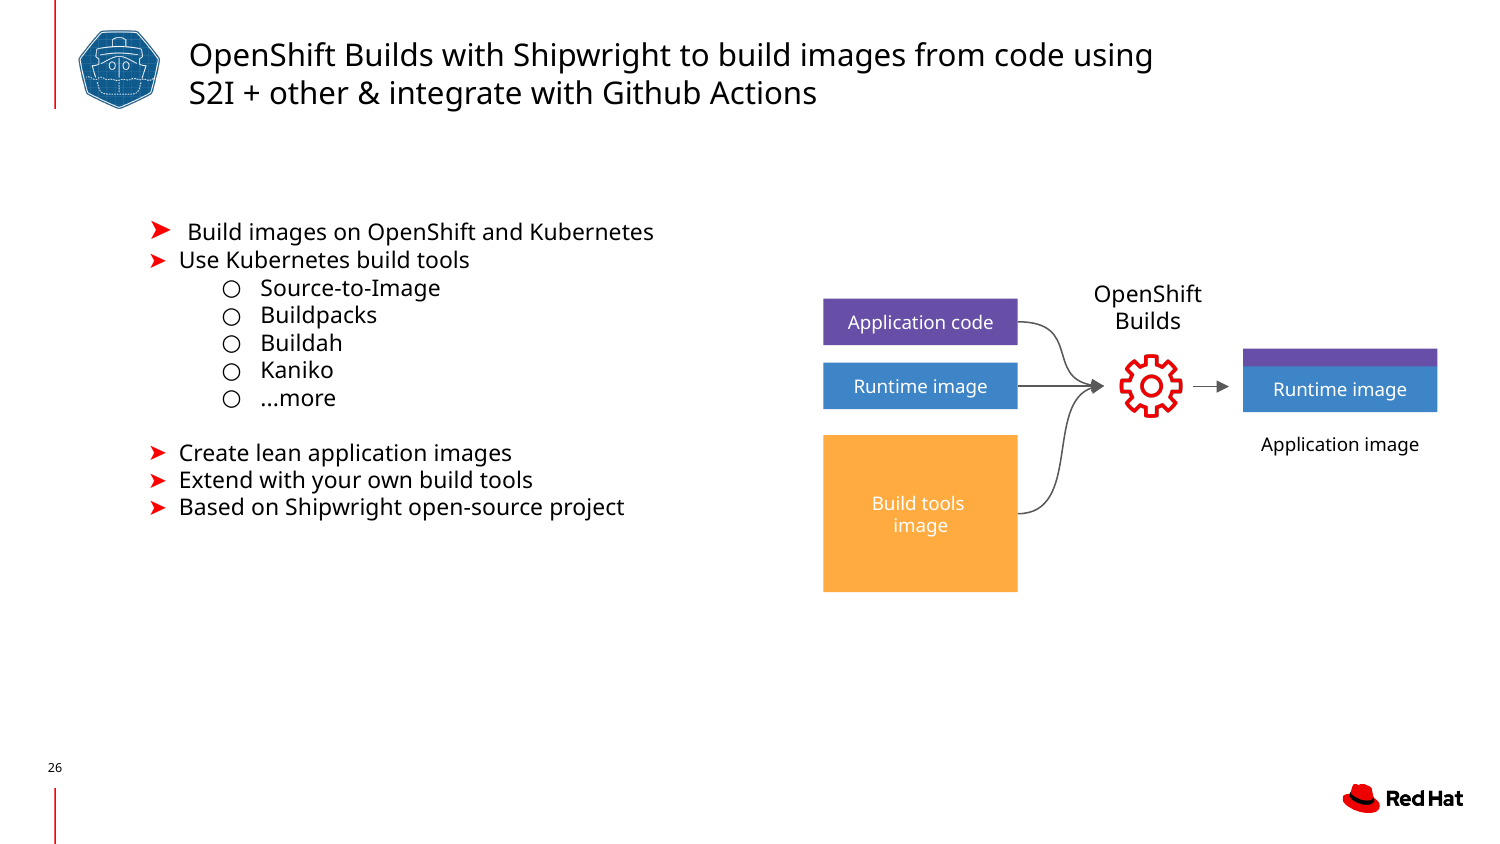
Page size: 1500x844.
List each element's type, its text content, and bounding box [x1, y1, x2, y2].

picture [1105, 341, 1194, 431]
title Build images on OpenShift and Kubernetes Use Kubernetes build tools Source-to-Image Buildpacks Buildah Kaniko ...more Create lean application images Extend with your own build tools Based on Shipwright open-source project [147, 210, 776, 689]
text_box OpenShift Builds [1043, 268, 1253, 333]
text_box OpenShift Builds with Shipwright to build images from code using S2I + other & integrate with Github Actions [173, 20, 1186, 95]
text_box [1017, 385, 1105, 514]
slide_number ‹#› [10, 759, 101, 777]
text_box [1243, 348, 1438, 367]
text_box Runtime image [1243, 367, 1438, 413]
text_box Application code [823, 298, 1018, 346]
picture [77, 24, 164, 111]
text_box Build tools image [823, 435, 1018, 593]
text_box Runtime image [823, 362, 1012, 410]
text_box Application image [1220, 421, 1461, 475]
picture [1342, 784, 1463, 813]
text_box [1017, 321, 1105, 384]
